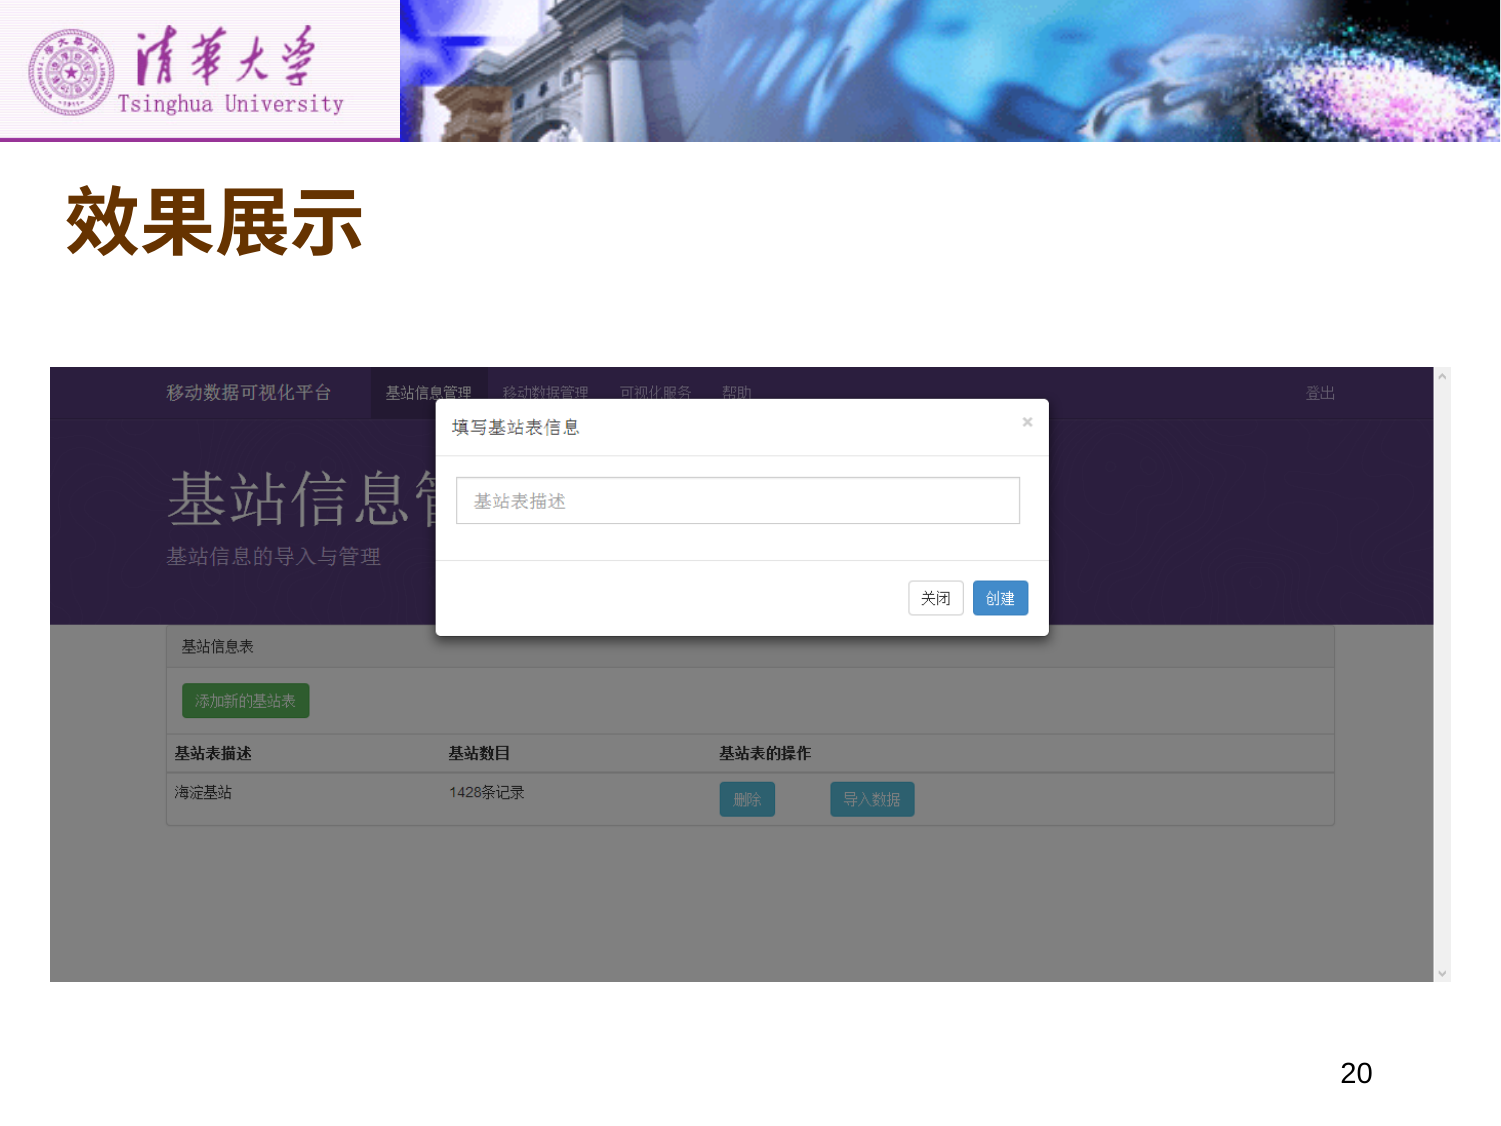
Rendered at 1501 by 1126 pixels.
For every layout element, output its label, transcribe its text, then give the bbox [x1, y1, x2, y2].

slide_number 20 [1075, 1049, 1389, 1101]
title 效果展示 [49, 160, 1451, 280]
picture [0, 0, 1501, 142]
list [49, 367, 1451, 982]
